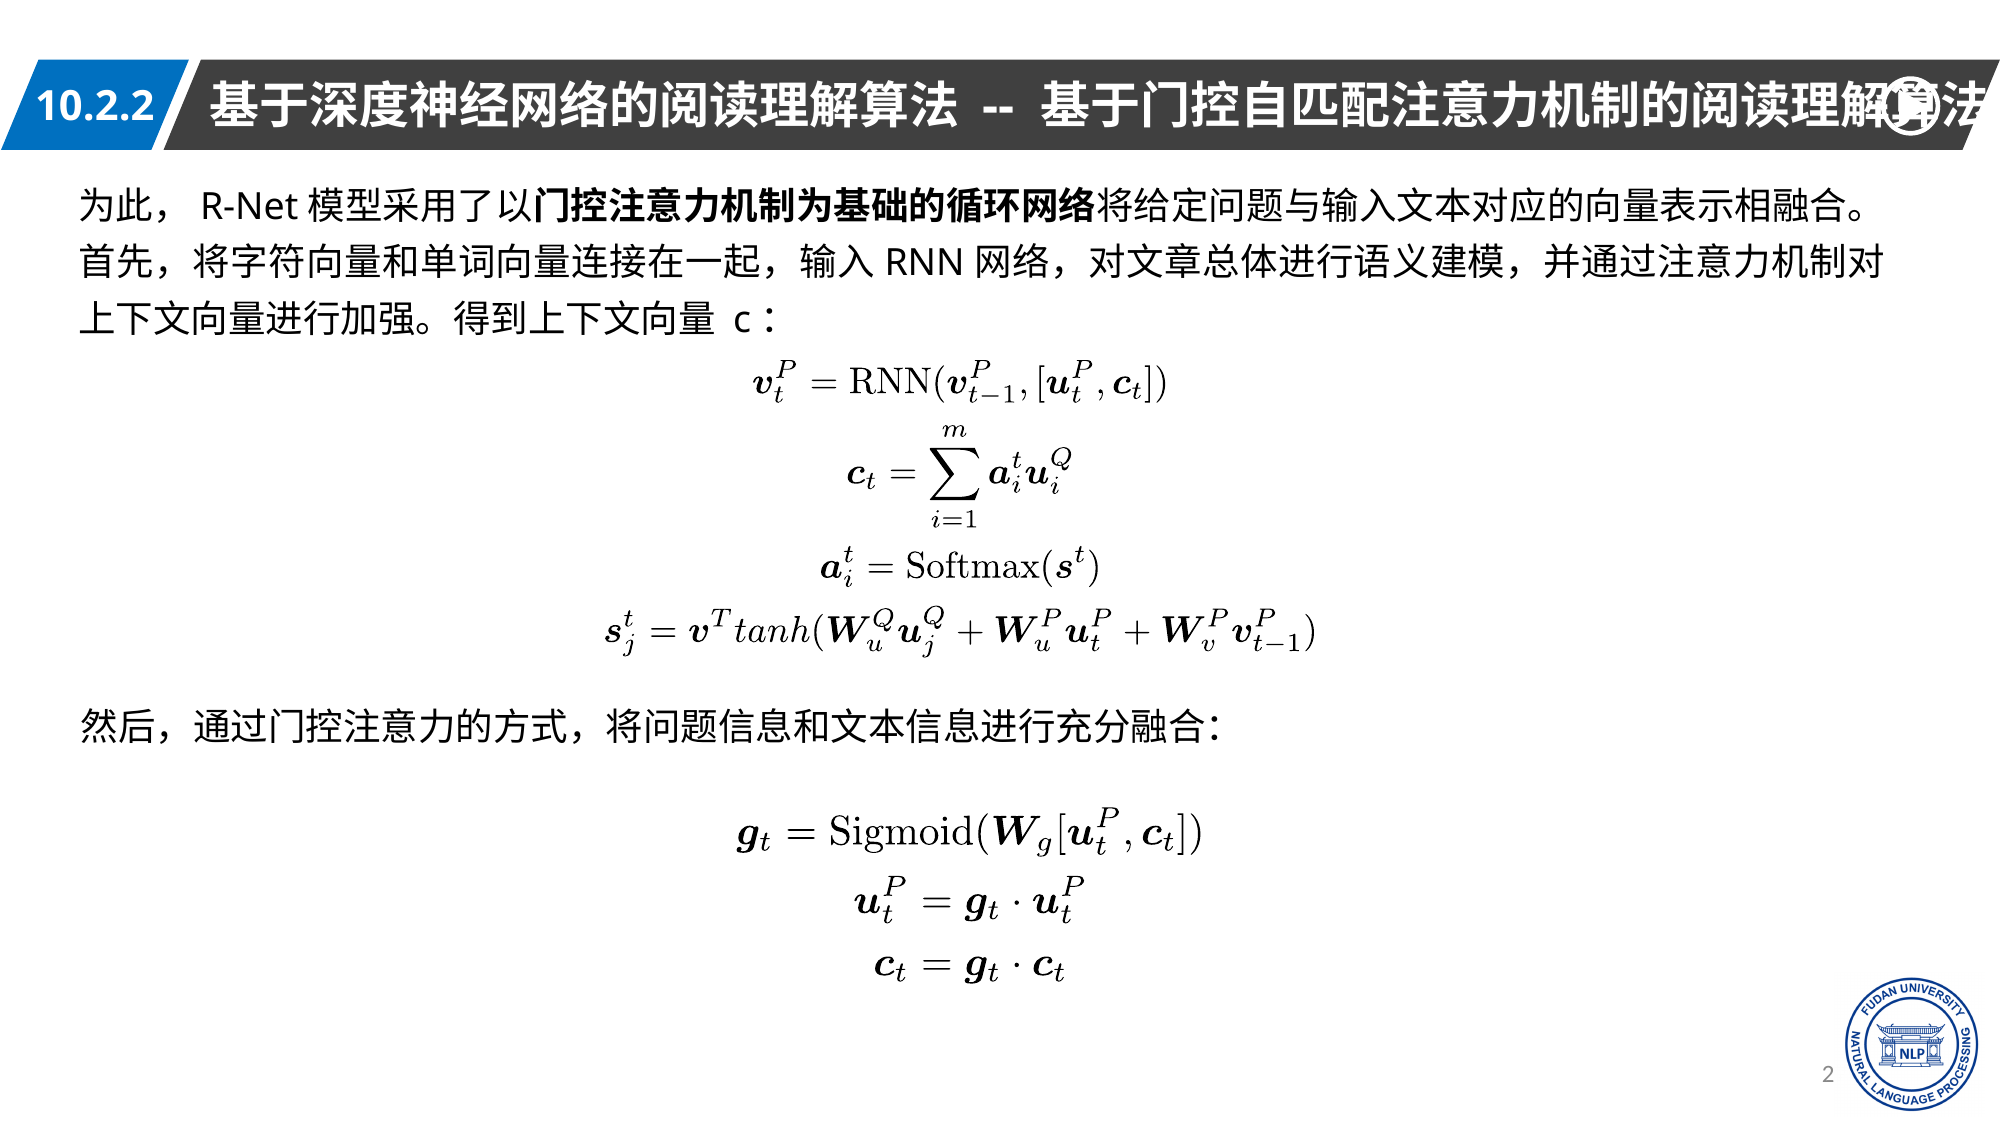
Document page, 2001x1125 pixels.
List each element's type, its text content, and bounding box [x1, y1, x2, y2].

text_box [33, 59, 189, 89]
text_box 基于深度神经网络的阅读理解算法 -- 基于门控自匹配注意力机制的阅读理解算法 [194, 66, 2000, 142]
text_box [736, 807, 1201, 984]
text_box [1, 121, 158, 150]
text_box 10.2.2 [13, 71, 177, 136]
text_box 然后，通过门控注意力的方式，将问题信息和文本信息进行充分融合： [66, 684, 1617, 756]
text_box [1883, 78, 1939, 134]
slide_number 27 [1412, 1042, 1863, 1103]
text_box [198, 59, 2000, 66]
text_box [163, 76, 1966, 150]
picture [1834, 972, 1985, 1117]
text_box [604, 359, 1315, 658]
text_box 为此，R-Net模型采用了以门控注意力机制为基础的循环网络将给定问题与输入文本对应的向量表示相融合。首先，将字符向量和单词向量连接在一起，输入RNN网络，对文章总体进行语义建模，并通过注意力机制对上下文向量进行加强。得到上下文向量 c： [63, 163, 1900, 429]
